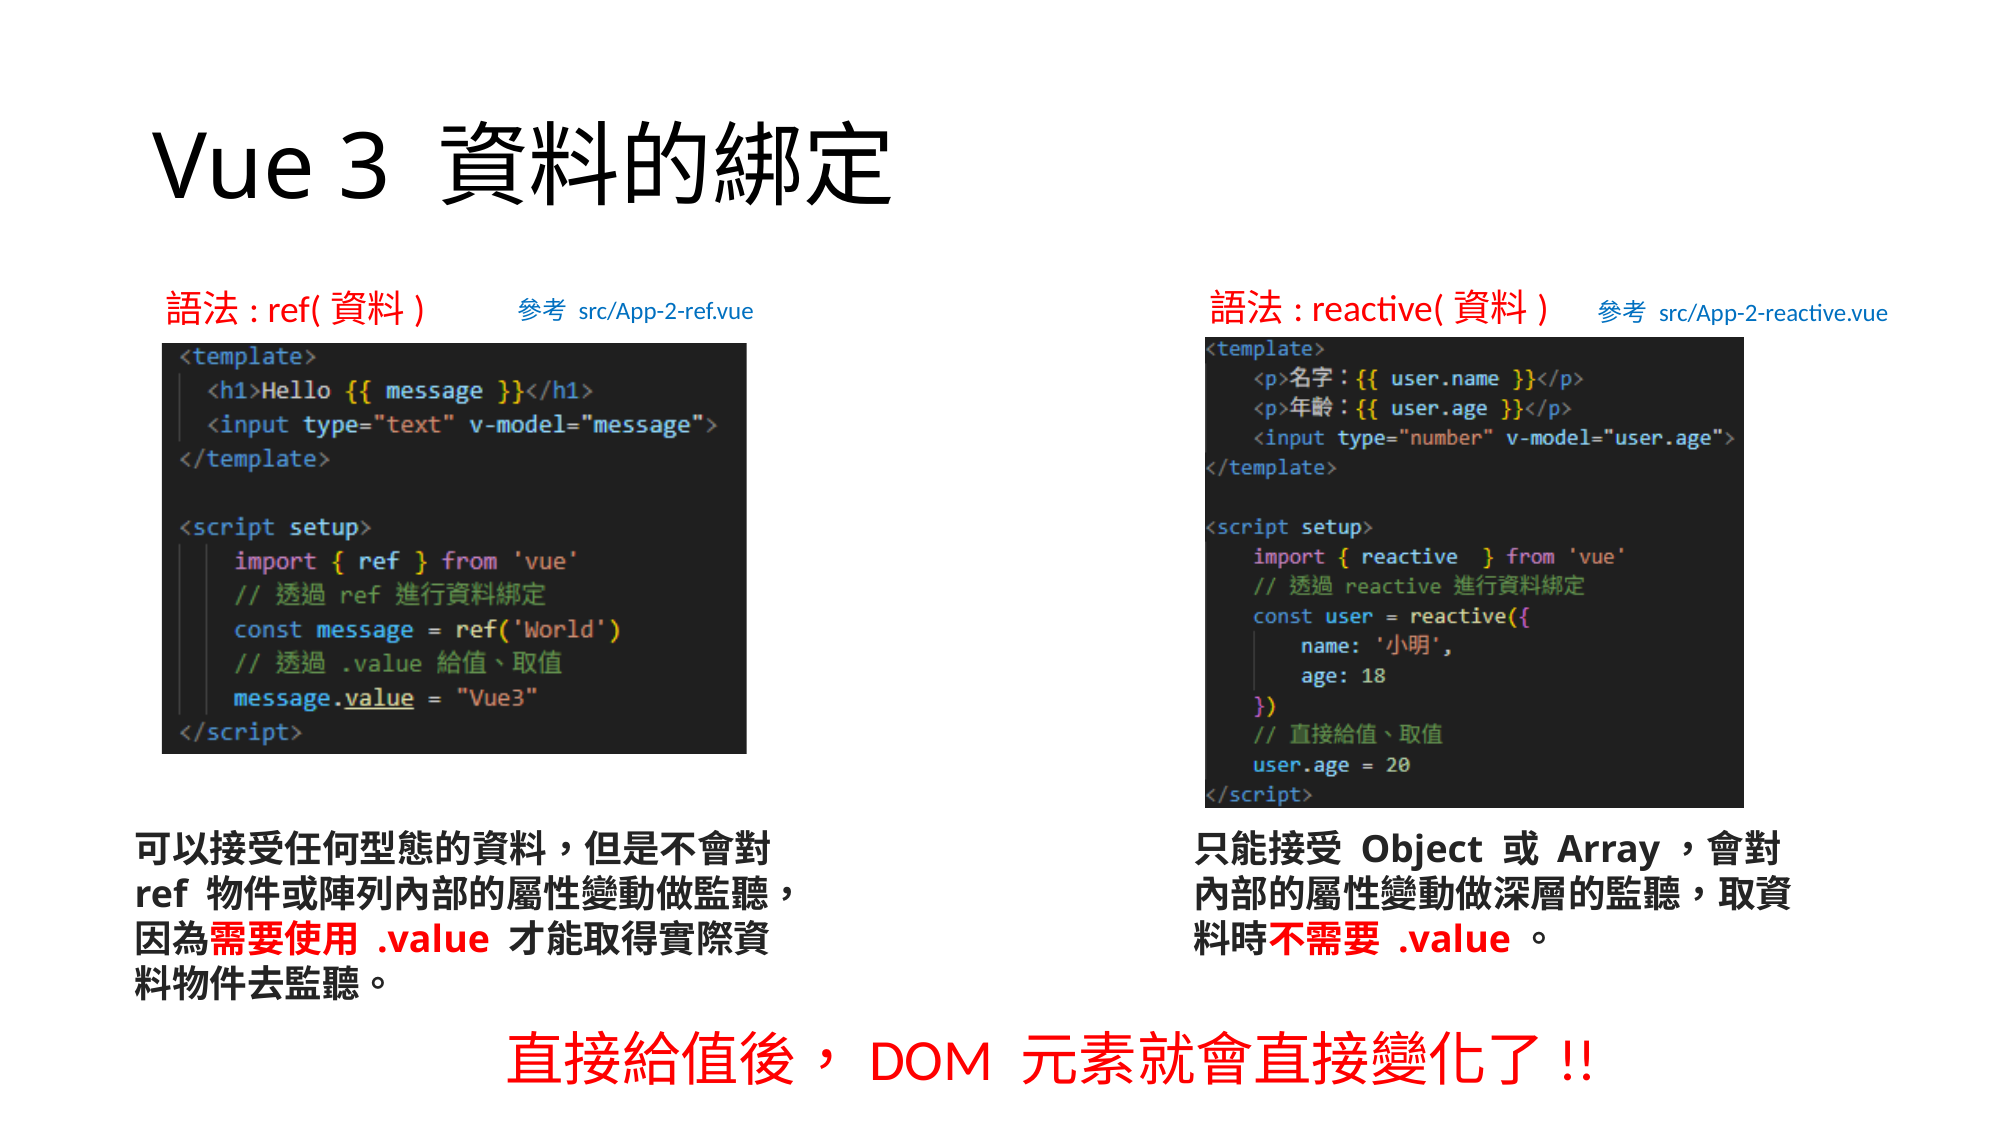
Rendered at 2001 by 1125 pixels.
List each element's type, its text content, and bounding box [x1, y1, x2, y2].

text_box 可以接受任何型態的資料，但是不會對 ref 物件或陣列內部的屬性變動做監聽，因為需要使用 .value 才能取得實際資料物件去監聽。 [119, 817, 822, 1013]
text_box 參考 src/App-2-ref.vue [502, 286, 769, 332]
picture [161, 343, 747, 754]
text_box 只能接受 Object 或 Array，會對內部的屬性變動做深層的監聽，取資料時不需要 .value。 [1178, 817, 1817, 968]
text_box 語法: ref(資料) [150, 277, 441, 337]
picture [1205, 337, 1744, 808]
text_box 語法: reactive(資料) [1194, 276, 1564, 337]
text_box 直接給值後，DOM 元素就會直接變化了!! [491, 1014, 1612, 1100]
title Vue 3 資料的綁定 [137, 59, 1863, 278]
text_box 參考 src/App-2-reactive.vue [1582, 289, 1904, 335]
